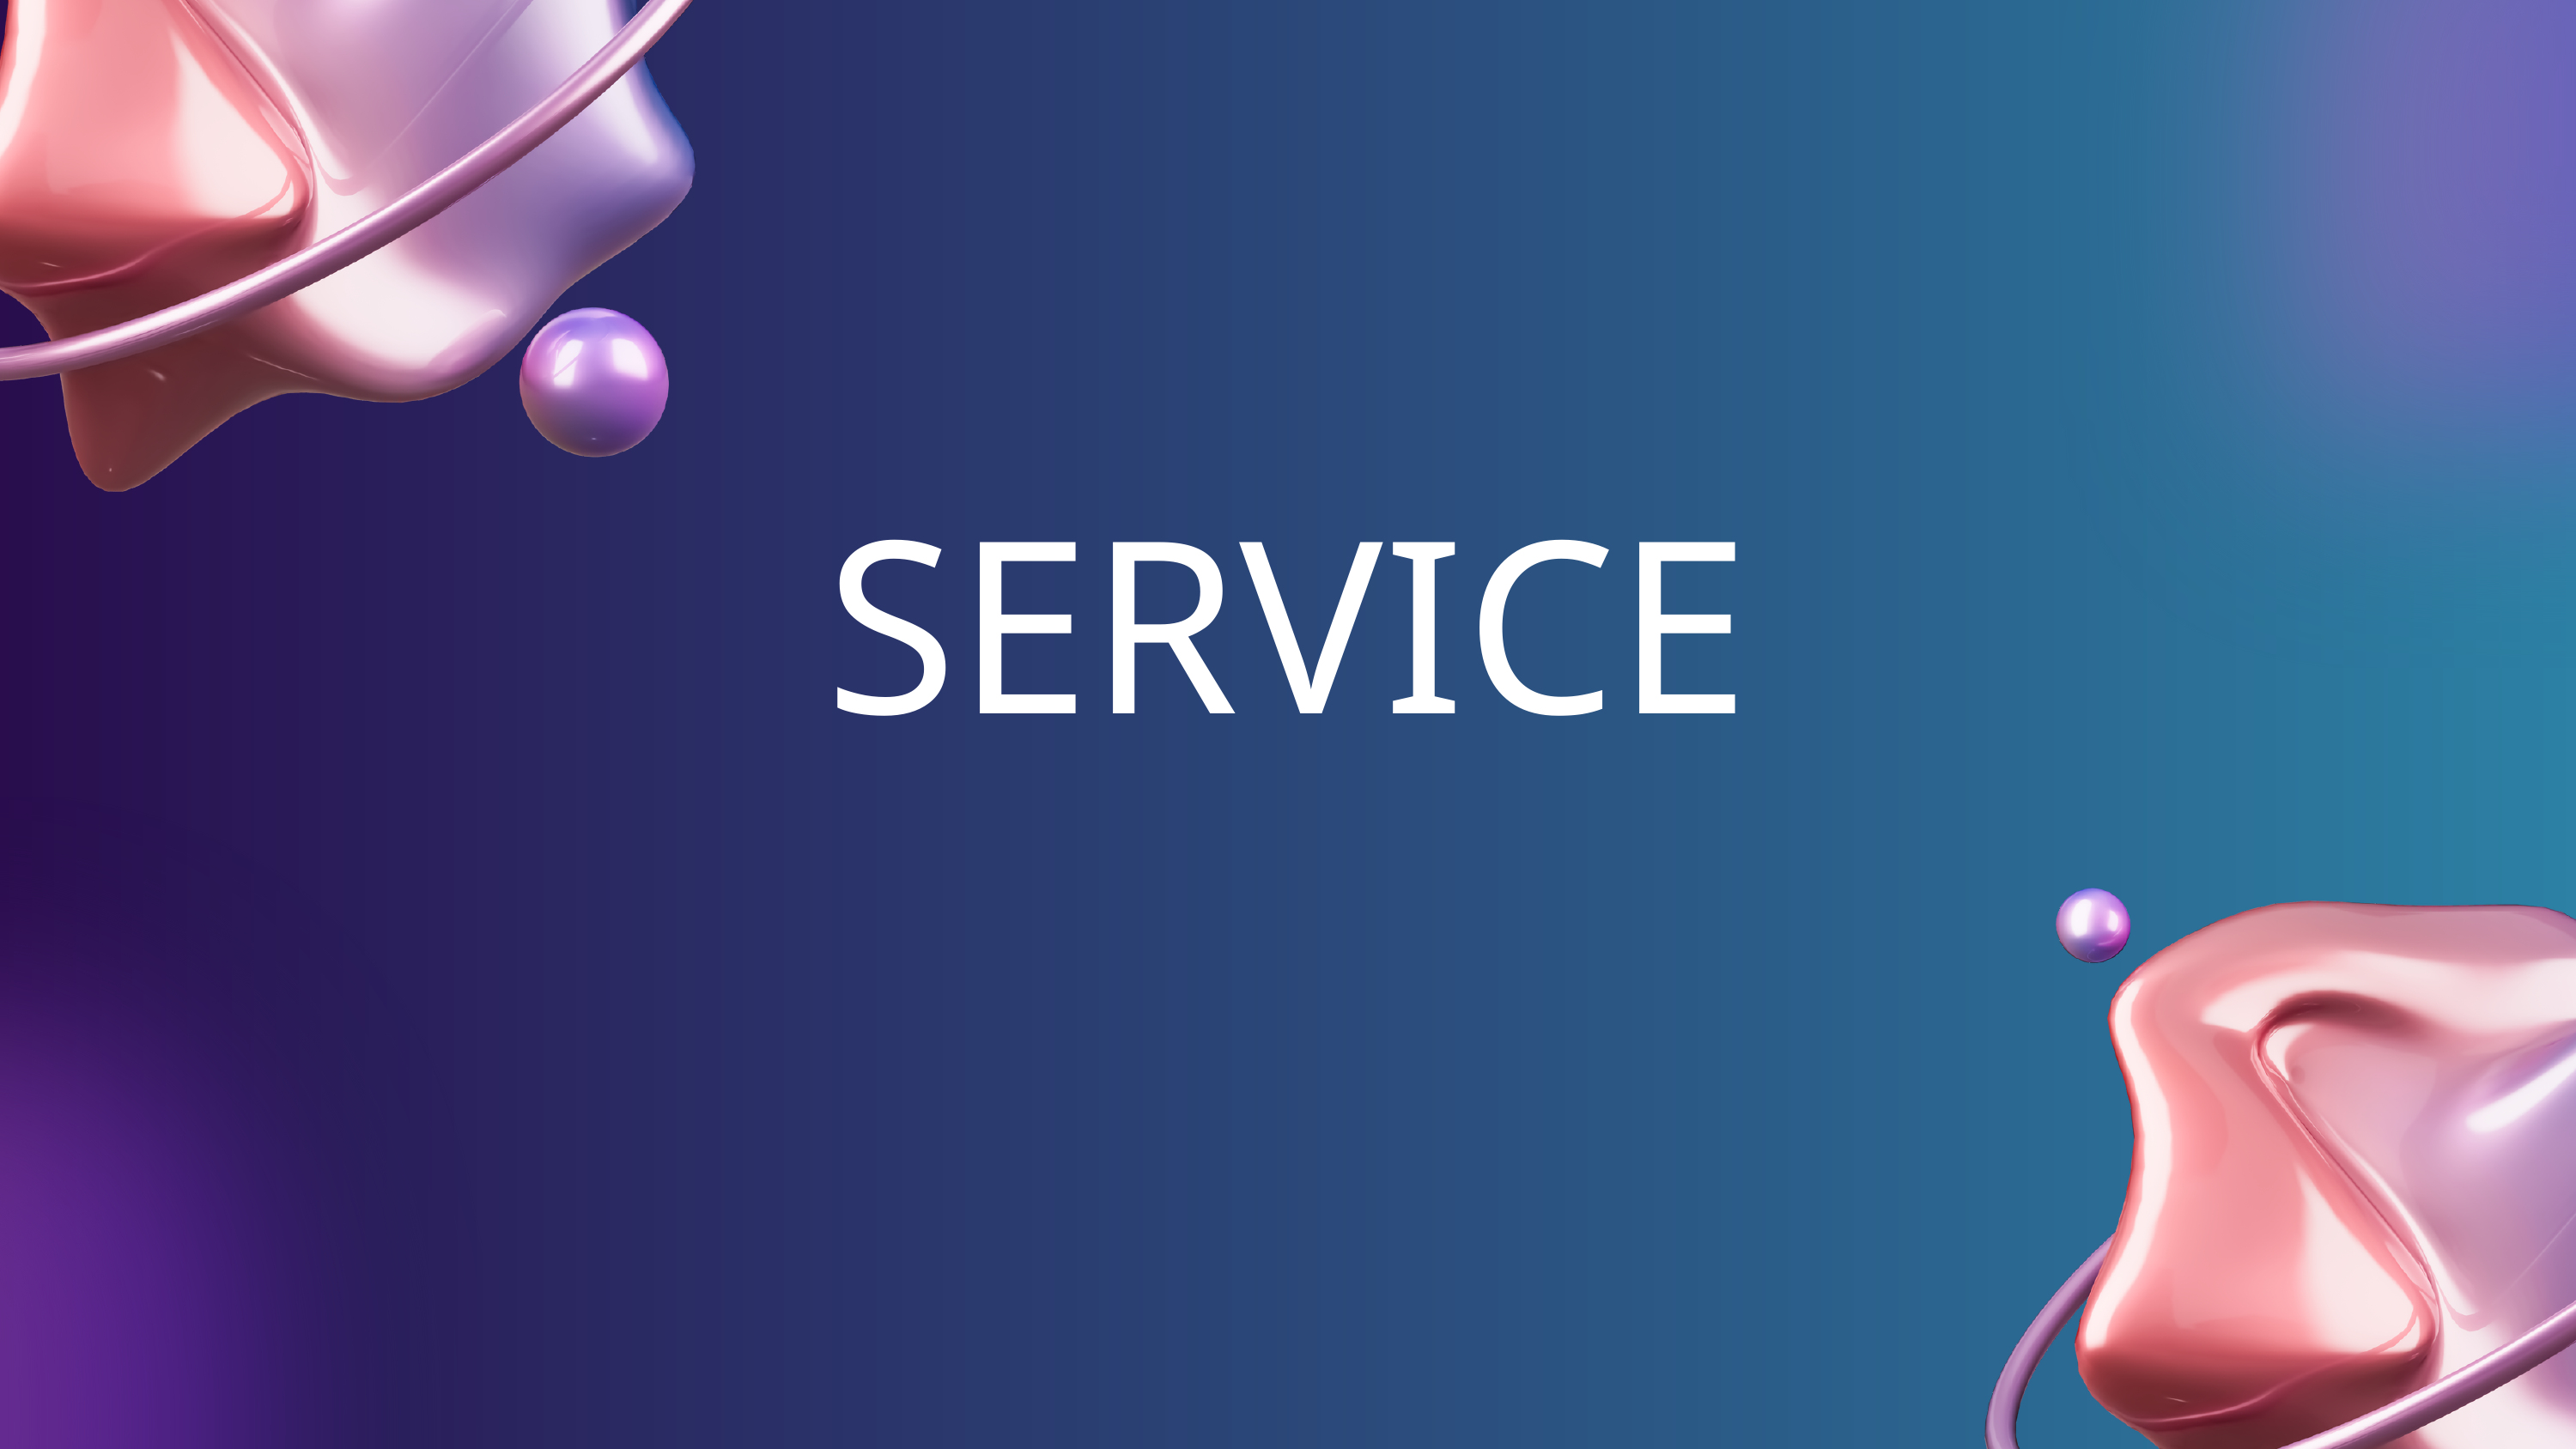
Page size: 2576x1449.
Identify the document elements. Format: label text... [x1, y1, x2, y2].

text_box [0, 0, 752, 492]
text_box [0, 797, 483, 1449]
text_box [1984, 888, 2576, 1449]
text_box [2058, 0, 2576, 668]
text_box SERVICE [526, 541, 2050, 762]
